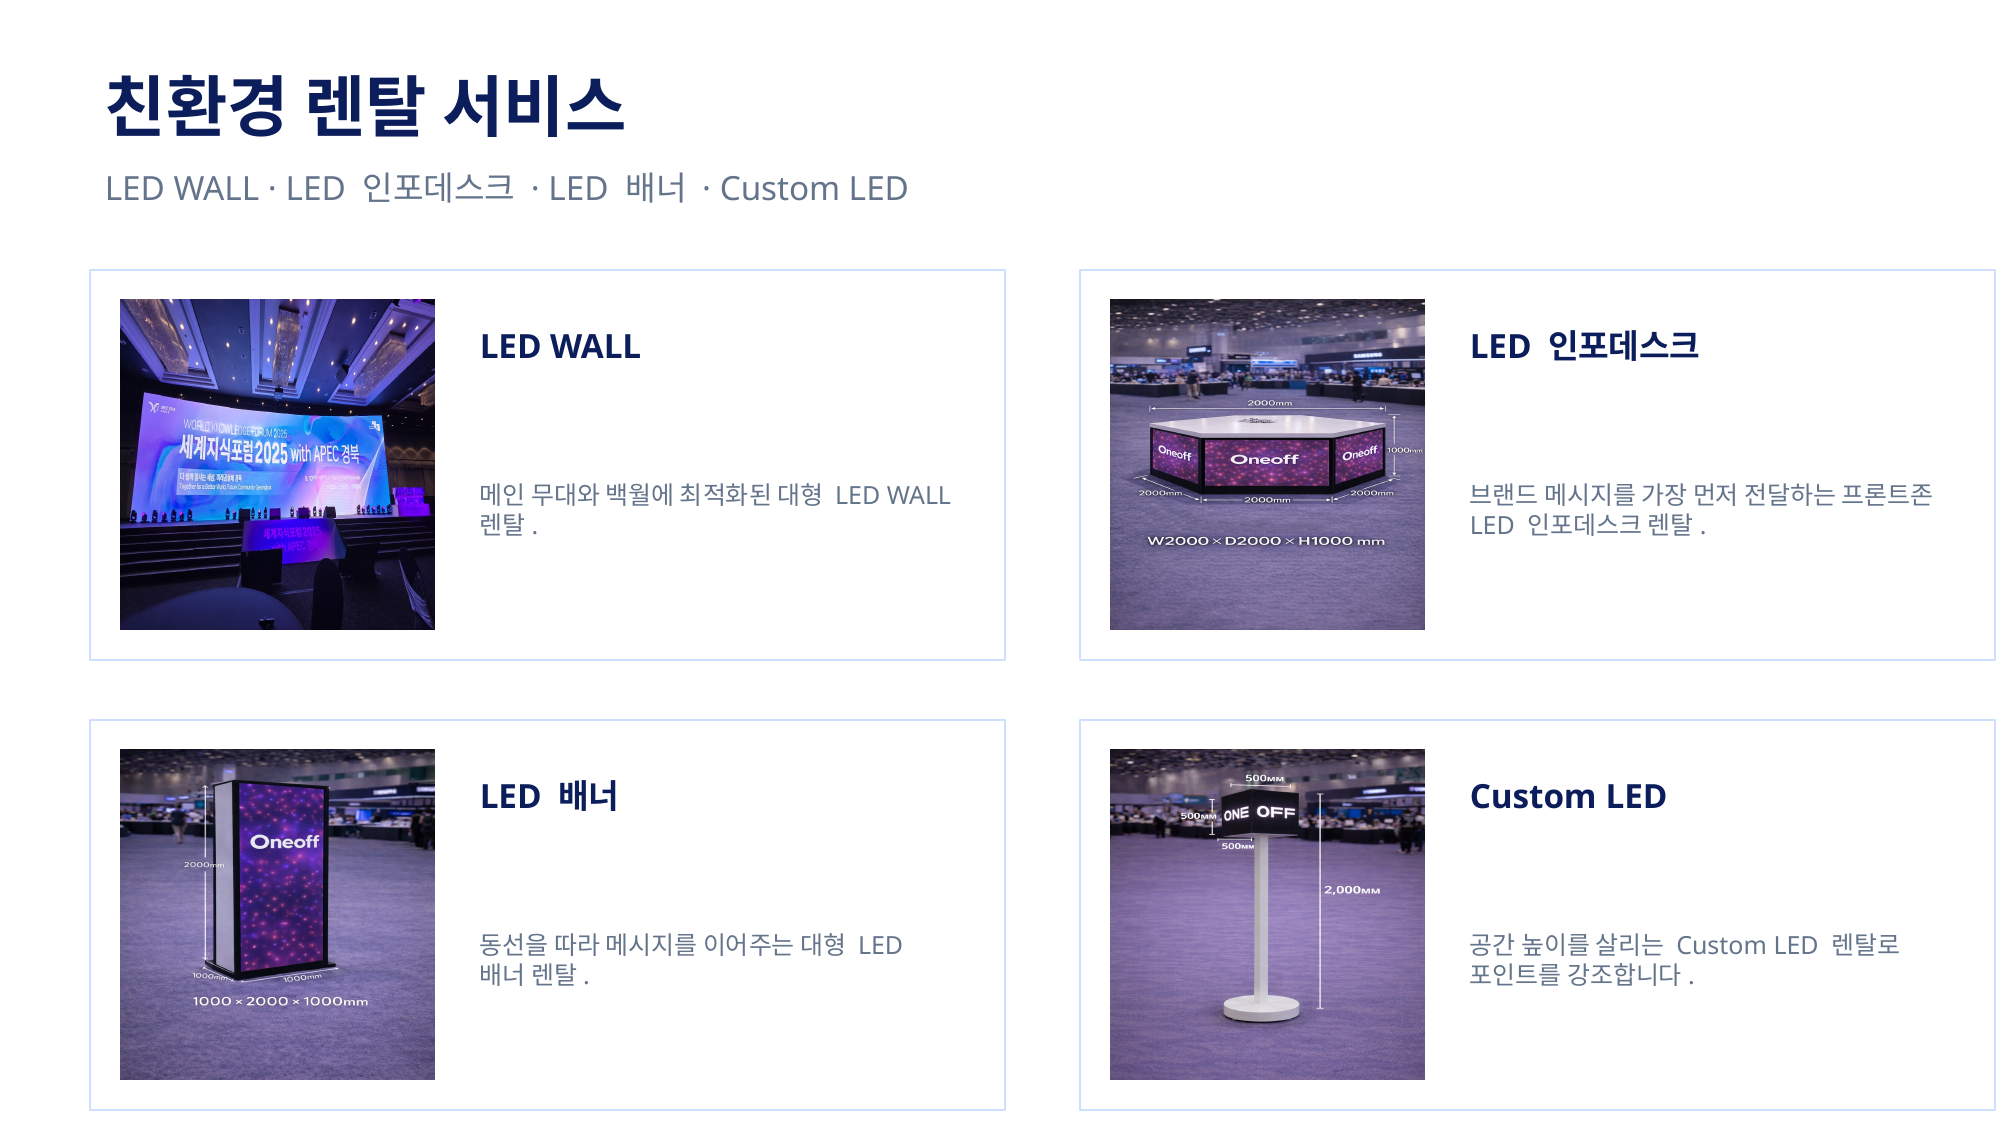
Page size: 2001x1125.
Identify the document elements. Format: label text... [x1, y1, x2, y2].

text_box 동선을 따라 메시지를 이어주는 대형 LED 배너 렌탈. [464, 839, 975, 1080]
text_box Custom LED [1454, 764, 1965, 825]
text_box 메인 무대와 백월에 최적화된 대형 LED WALL 렌탈. [464, 389, 975, 630]
text_box LED WALL · LED 인포데스크 · LED 배너 · Custom LED [89, 157, 1910, 218]
text_box LED 배너 [464, 764, 975, 825]
text_box [89, 719, 1005, 1110]
picture [1109, 299, 1425, 630]
picture [1109, 749, 1425, 1080]
picture [119, 299, 435, 630]
text_box [89, 269, 1005, 660]
text_box LED 인포데스크 [1454, 314, 1965, 375]
text_box [1079, 719, 1995, 1110]
text_box 친환경 렌탈 서비스 [89, 59, 1910, 150]
text_box 공간 높이를 살리는 Custom LED 렌탈로 포인트를 강조합니다. [1454, 839, 1965, 1080]
text_box LED WALL [464, 314, 975, 375]
picture [119, 749, 435, 1080]
text_box 브랜드 메시지를 가장 먼저 전달하는 프론트존 LED 인포데스크 렌탈. [1454, 389, 1965, 630]
text_box [1079, 269, 1995, 660]
